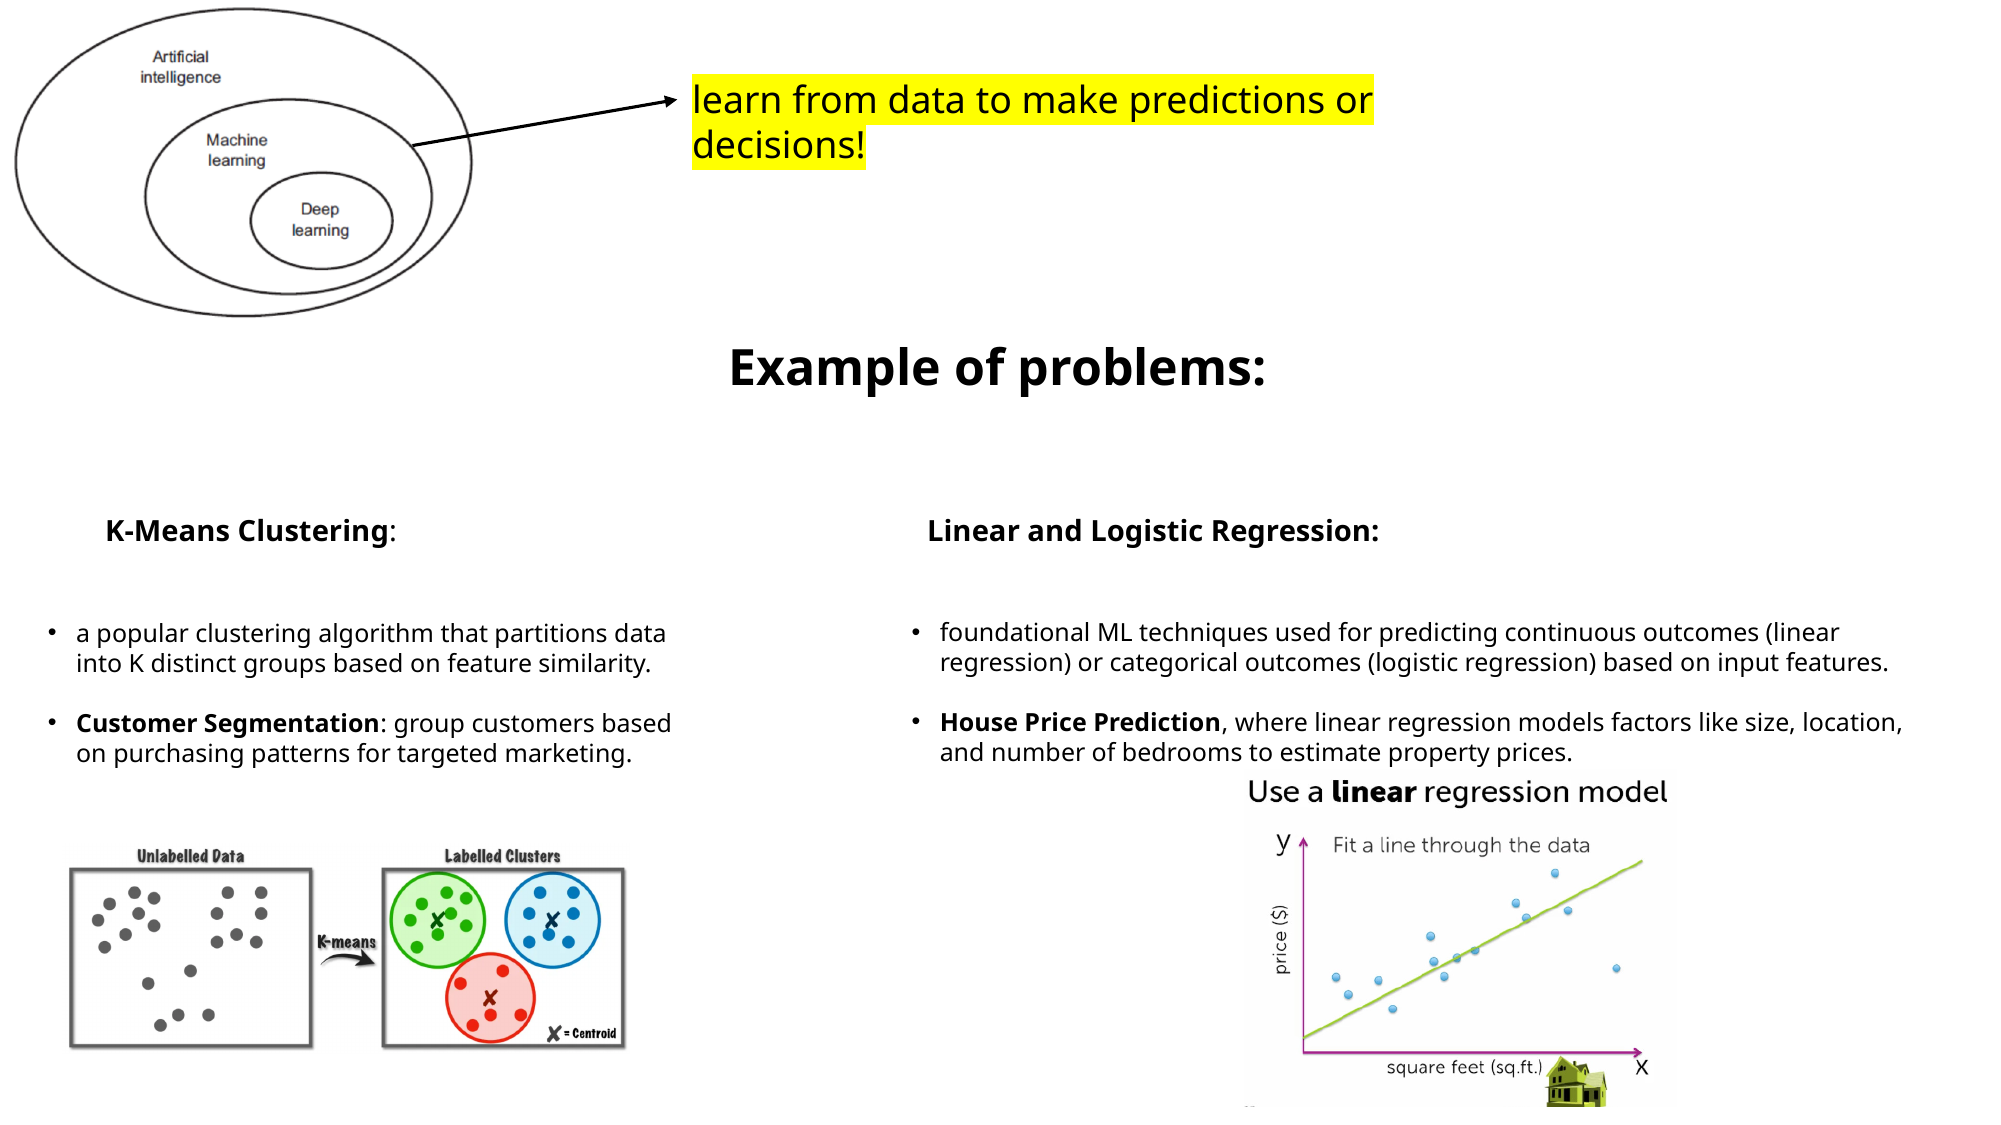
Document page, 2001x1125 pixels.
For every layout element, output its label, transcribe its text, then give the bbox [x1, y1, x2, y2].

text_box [411, 98, 678, 147]
text_box foundational ML techniques used for predicting continuous outcomes (linear regression) or categorical outcomes (logistic regression) based on input features. House Price Prediction, where linear regression models factors like size, location, and number of bedrooms to estimate property prices. [896, 609, 1923, 774]
text_box learn from data to make predictions or decisions! [677, 69, 1500, 174]
text_box K-Means Clustering: [45, 505, 678, 555]
picture [1243, 769, 1678, 1108]
text_box a popular clustering algorithm that partitions data into K distinct groups based on feature similarity. Customer Segmentation: group customers based on purchasing patterns for targeted marketing. [33, 609, 714, 775]
text_box Example of problems: [713, 328, 1481, 403]
text_box Linear and Logistic Regression: [867, 505, 1500, 555]
picture [61, 843, 630, 1054]
picture [0, 0, 487, 323]
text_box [168, 115, 266, 165]
